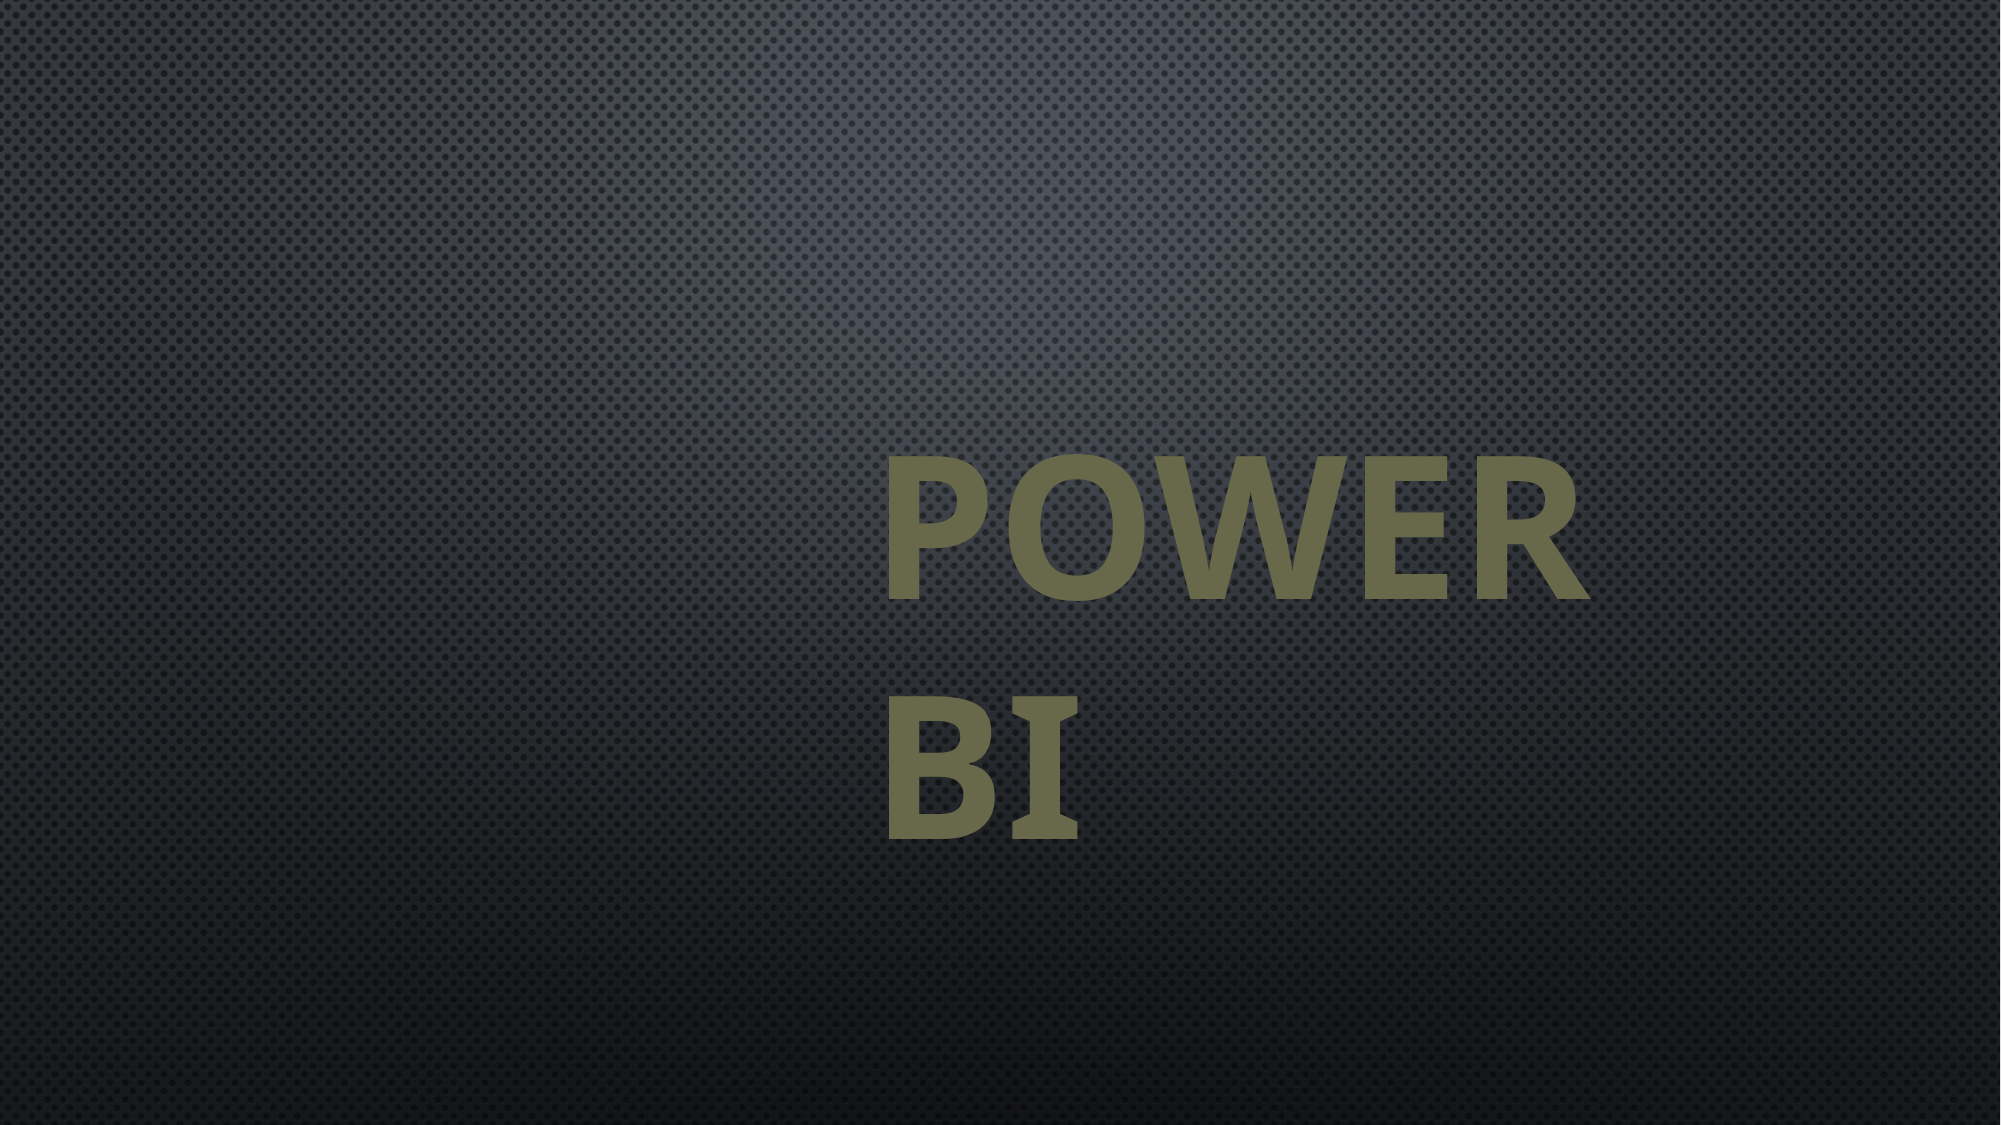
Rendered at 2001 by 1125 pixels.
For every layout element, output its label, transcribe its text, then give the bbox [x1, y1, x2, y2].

text_box POWER BI [856, 392, 1814, 887]
